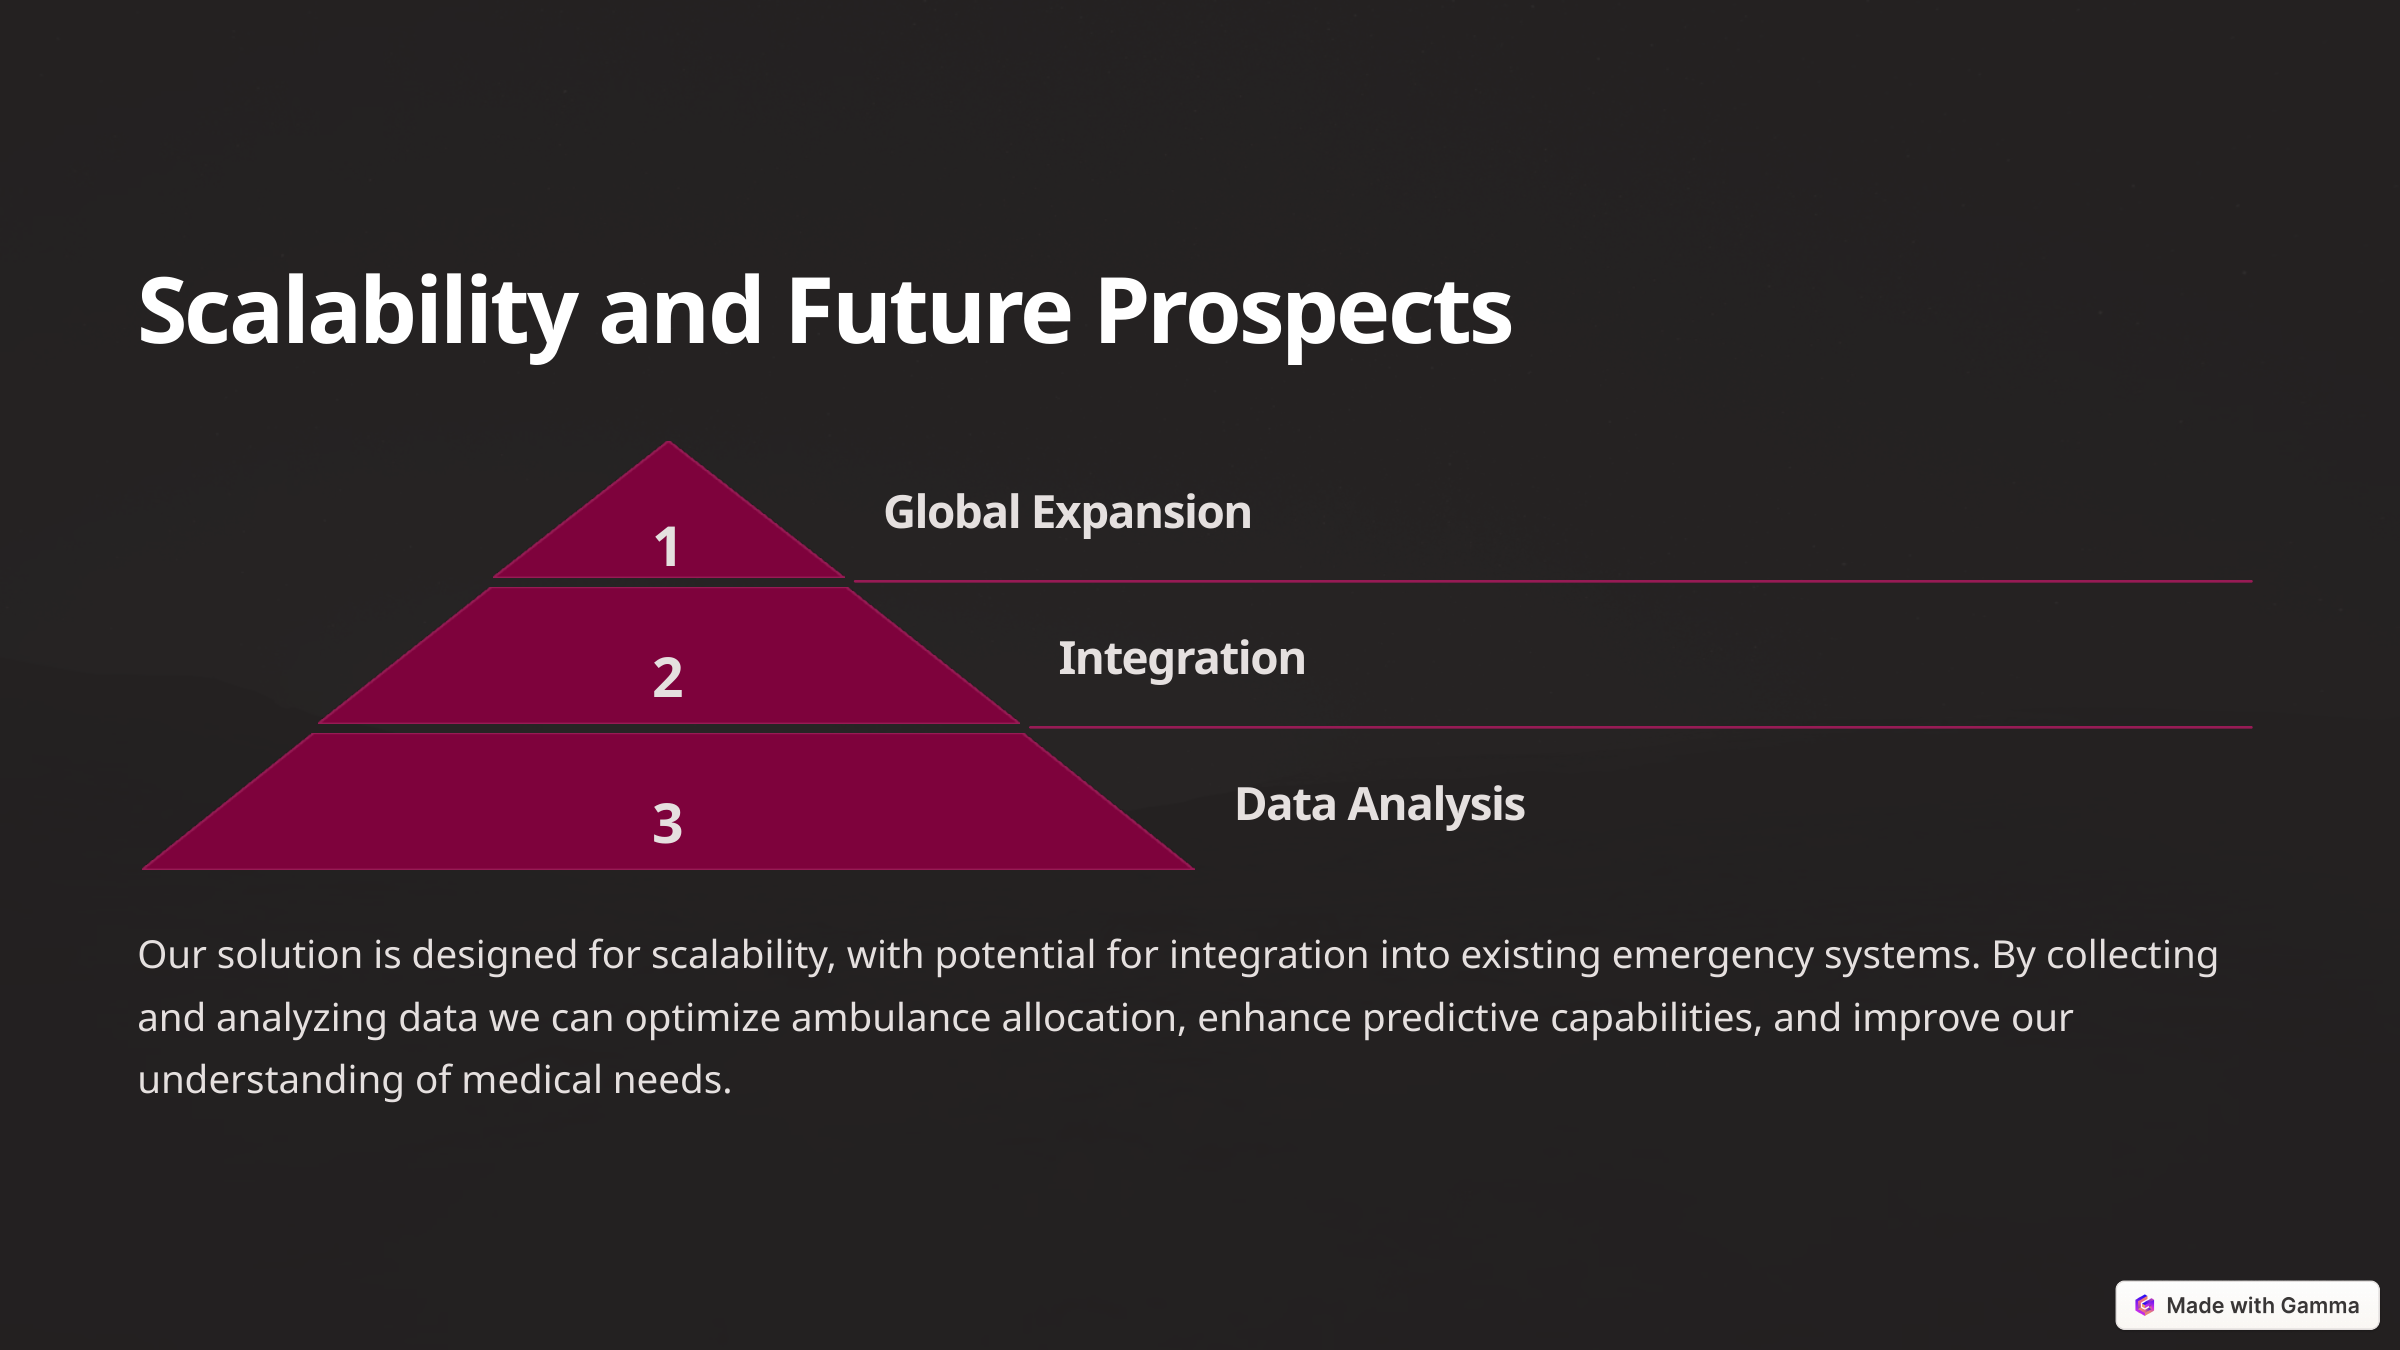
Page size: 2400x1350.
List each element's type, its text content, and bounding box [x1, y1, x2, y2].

picture [493, 441, 845, 578]
text_box Data Analysis [1233, 772, 1510, 831]
picture [318, 587, 1020, 724]
text_box Integration [1058, 626, 1282, 685]
text_box Our solution is designed for scalability, with potential for integration into existing emergency systems. By collecting and analyzing data we can optimize ambulance allocation, enhance predictive capabilities, and improve our understanding of medical needs. [137, 913, 2263, 1103]
text_box Scalability and Future Prospects [137, 247, 1442, 363]
picture [142, 733, 1195, 870]
text_box Global Expansion [883, 480, 1235, 539]
picture [2106, 1271, 2389, 1339]
